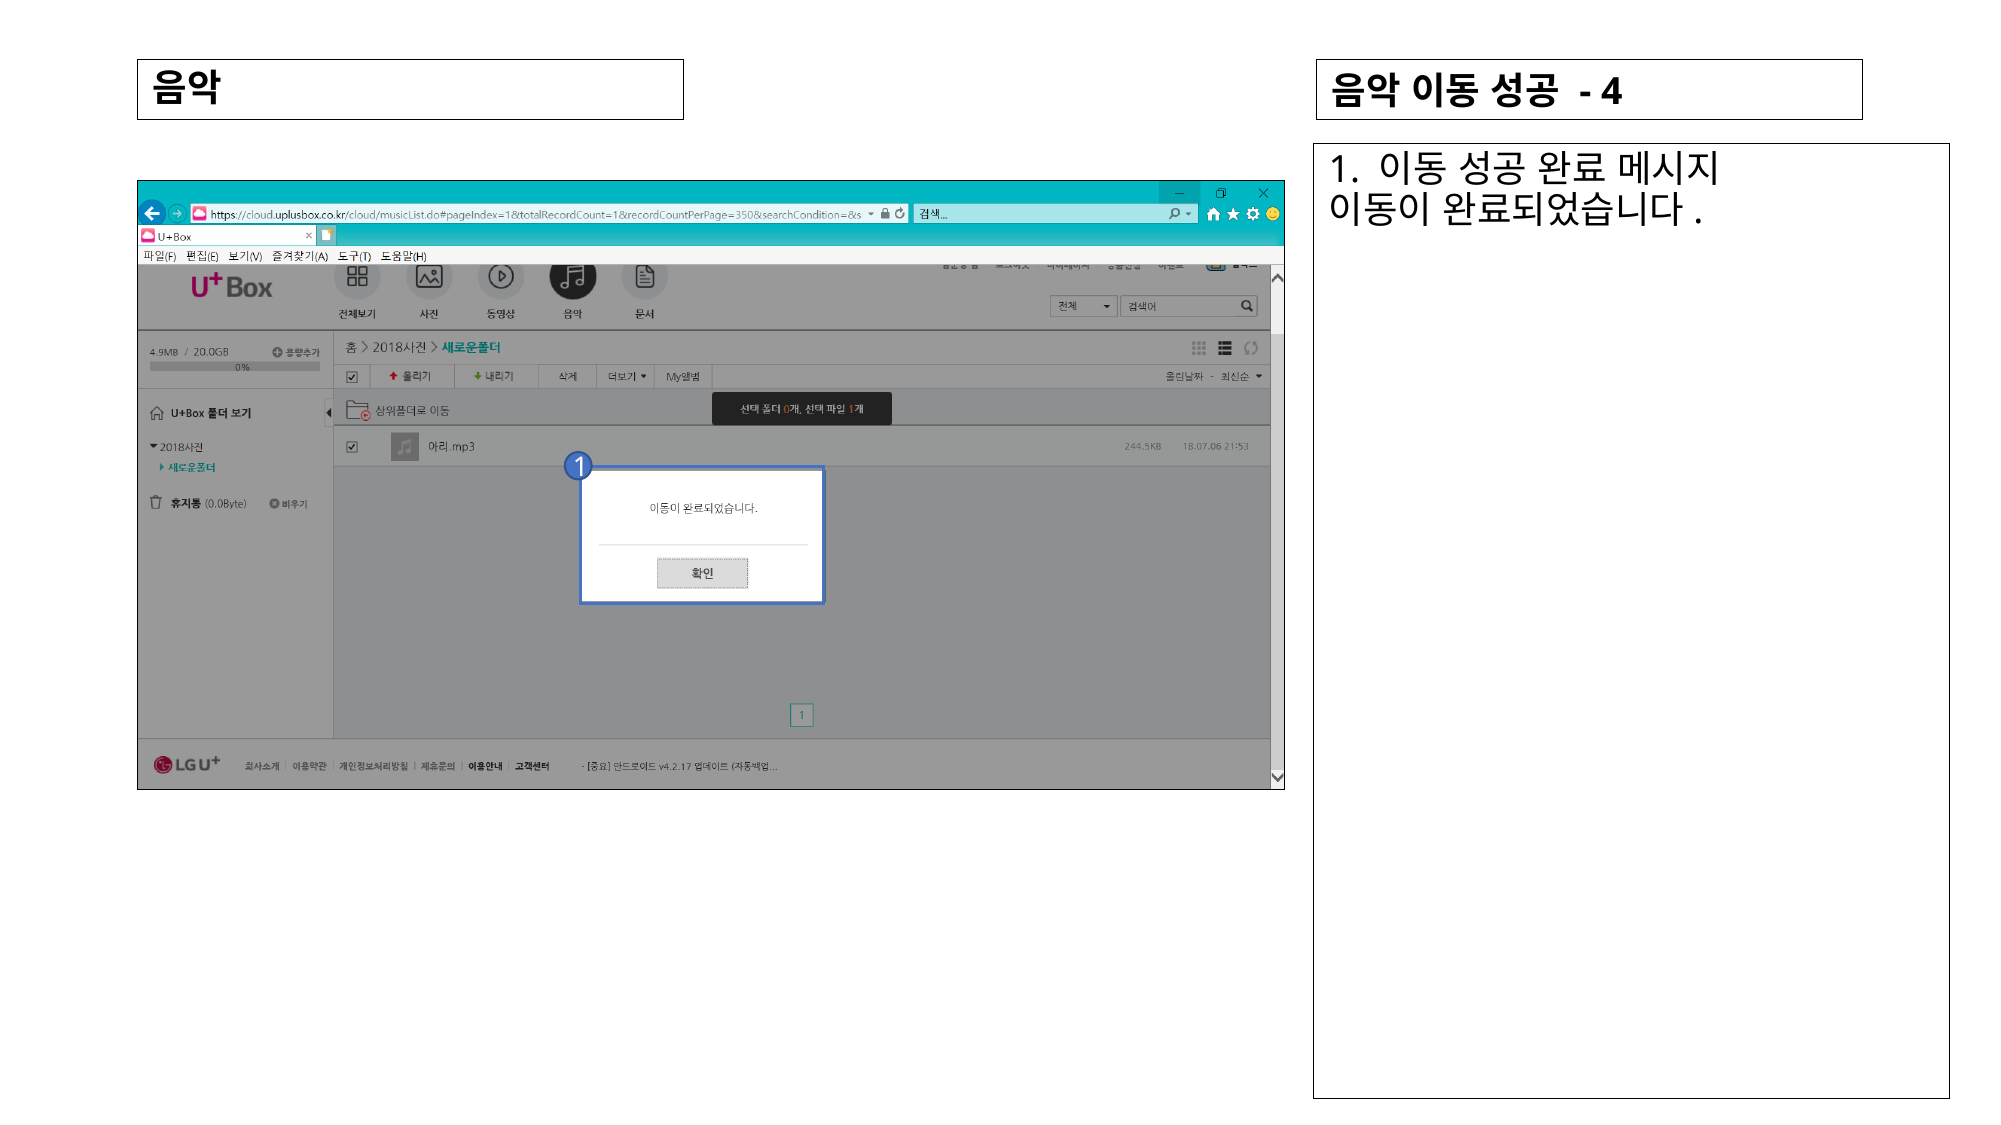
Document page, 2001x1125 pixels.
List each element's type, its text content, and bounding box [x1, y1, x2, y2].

list 음악 이동 성공 - 4 [1316, 59, 1863, 120]
list 1. 이동 성공 완료 메시지 이동이 완료되었습니다. [1313, 143, 1950, 1099]
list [137, 180, 1285, 790]
title 음악 [137, 59, 684, 120]
